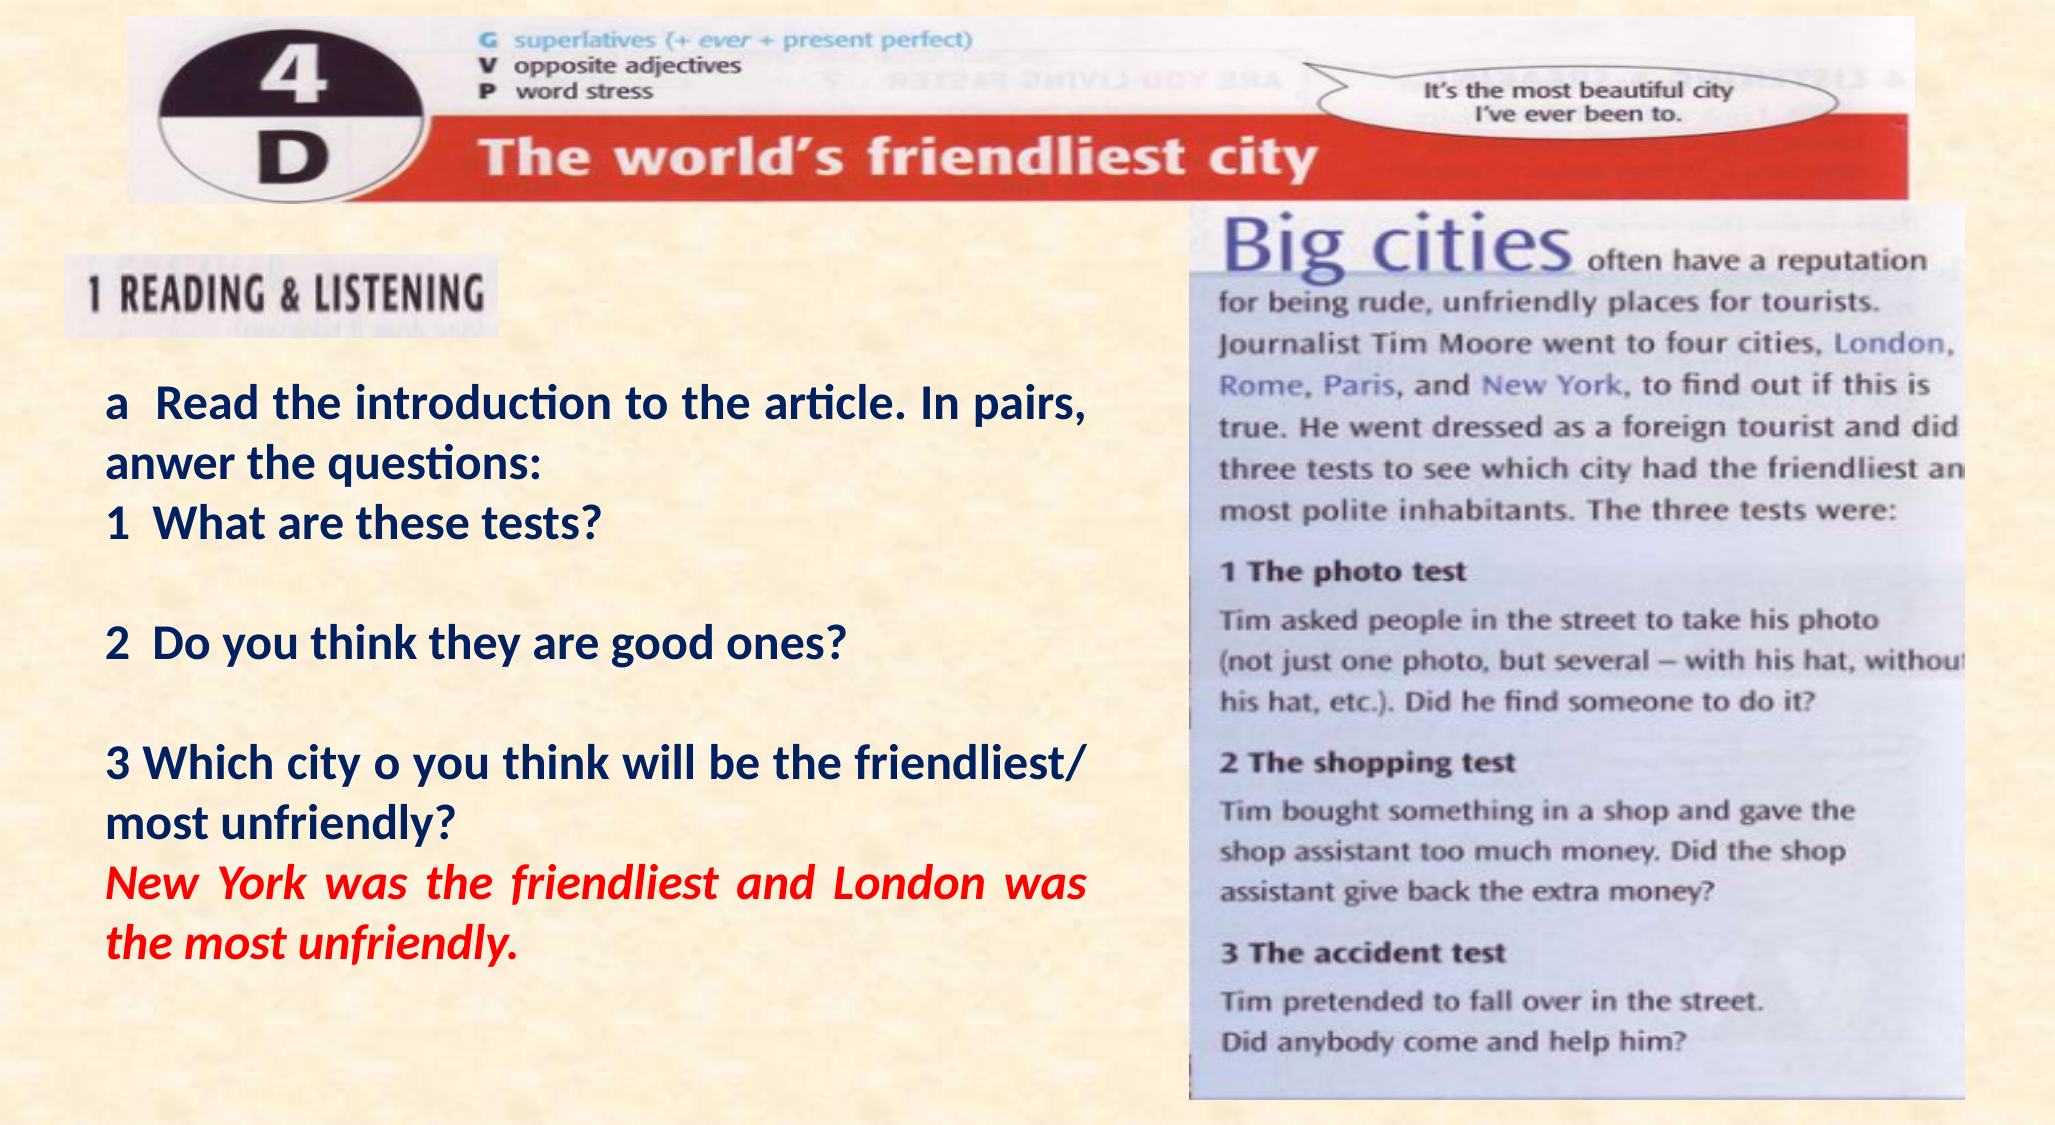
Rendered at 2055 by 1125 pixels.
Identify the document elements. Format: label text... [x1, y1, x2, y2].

picture [0, 0, 2055, 1125]
text_box a Read the introduction to the article. In pairs, anwer the questions: 1 What are these tests? 2 Do you think they are good ones? 3 Which city o you think will be the friendliest/ most unfriendly? New York was the friendliest and London was the most unfriendly. [90, 362, 1103, 1038]
